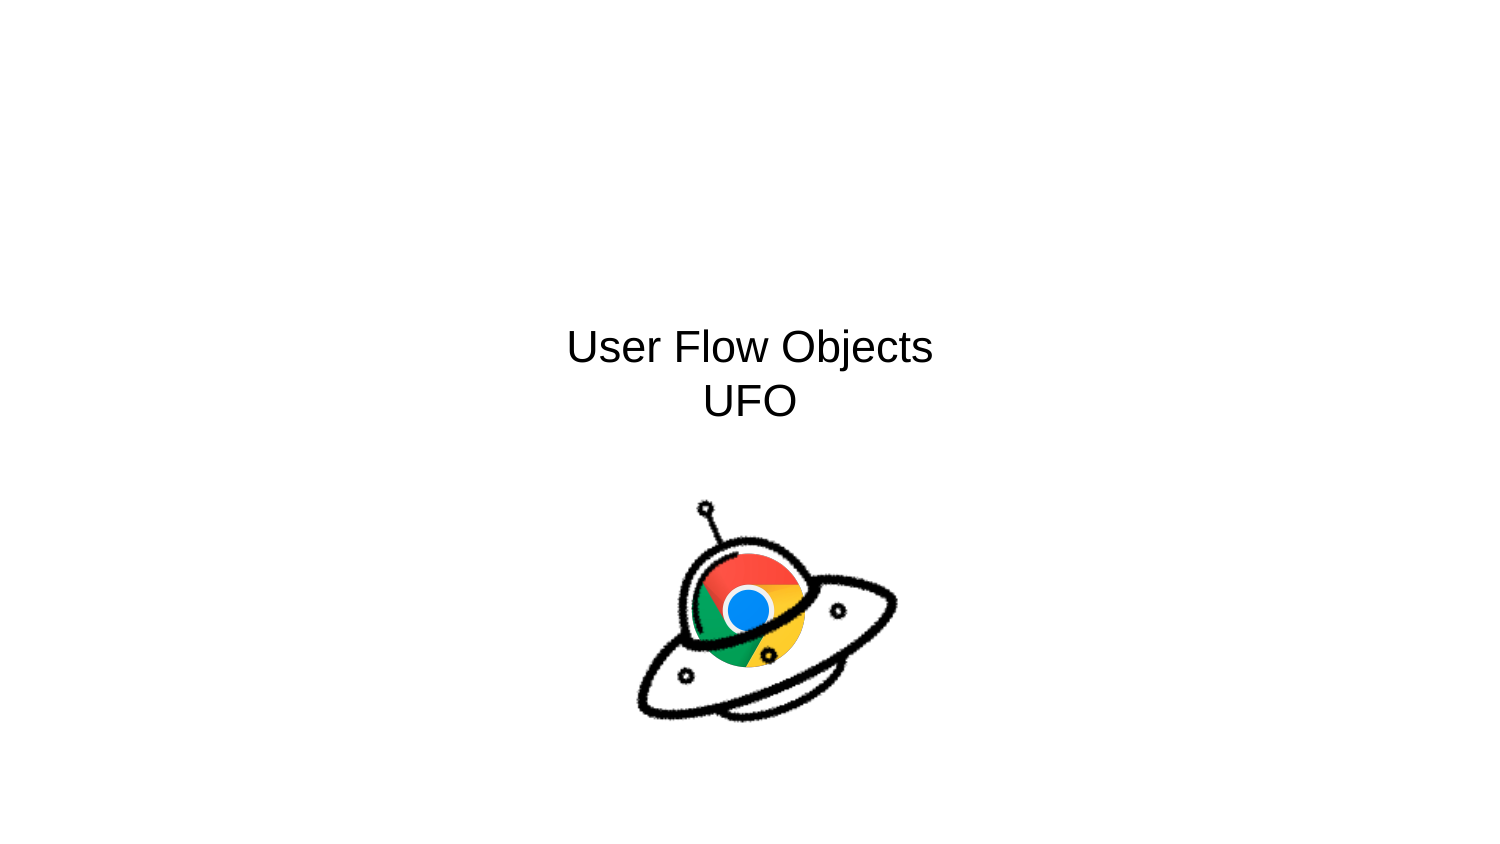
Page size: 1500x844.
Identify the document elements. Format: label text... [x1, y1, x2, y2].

picture [546, 409, 956, 820]
title User Flow Objects UFO [51, 302, 1449, 441]
